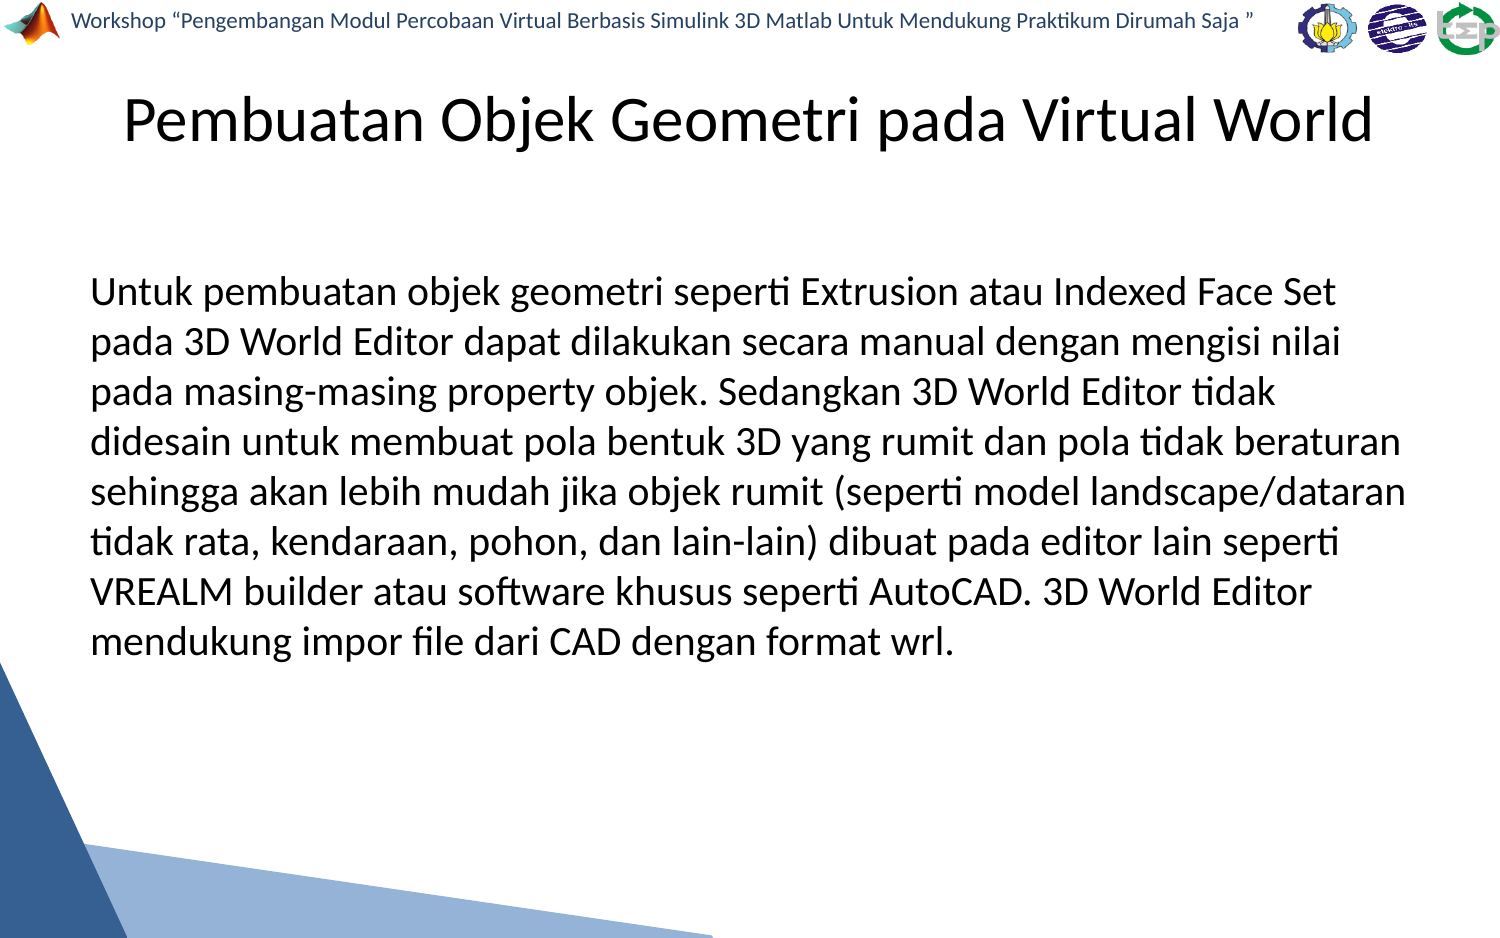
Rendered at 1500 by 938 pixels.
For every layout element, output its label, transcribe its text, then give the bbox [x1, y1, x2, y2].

picture [1294, 0, 1360, 37]
picture [3, 2, 60, 45]
title Pembuatan Objek Geometri pada Virtual World [75, 37, 1425, 194]
picture [1437, 2, 1500, 55]
list Untuk pembuatan objek geometri seperti Extrusion atau Indexed Face Set pada 3D World Editor dapat dilakukan secara manual dengan mengisi nilai pada masing-masing property objek. Sedangkan 3D World Editor tidak didesain untuk membuat pola bentuk 3D yang rumit dan pola tidak beraturan sehingga akan lebih mudah jika objek rumit (seperti model landscape/dataran tidak rata, kendaraan, pohon, dan lain-lain) dibuat pada editor lain seperti VREALM builder atau software khusus seperti AutoCAD. 3D World Editor mendukung impor file dari CAD dengan format wrl. [75, 256, 1425, 732]
picture [1365, 2, 1429, 54]
